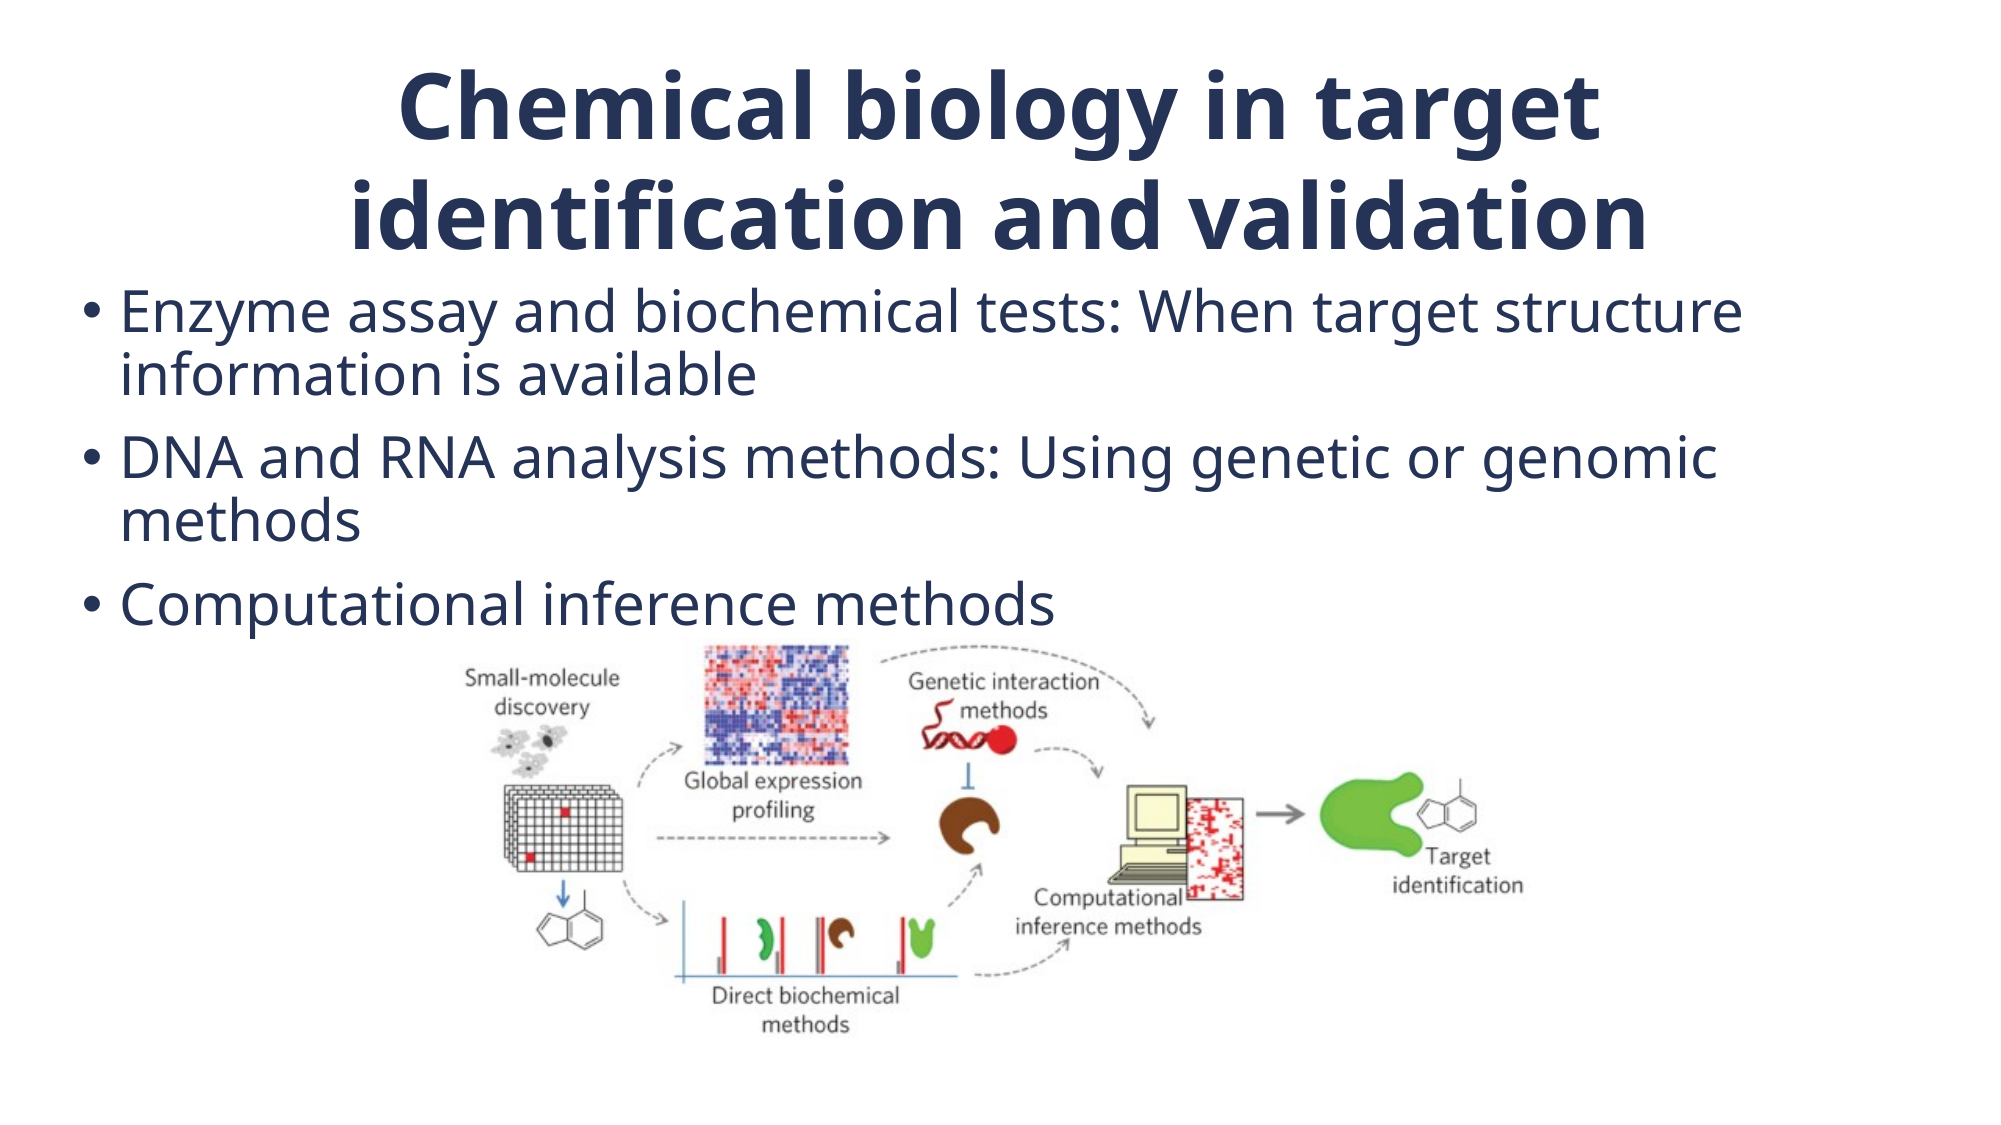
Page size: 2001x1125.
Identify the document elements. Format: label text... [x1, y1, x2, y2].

text_box Chemical biology in target identification and validation [179, 40, 1821, 274]
picture [458, 638, 1530, 1040]
text_box Enzyme assay and biochemical tests: When target structure information is available DNA and RNA analysis methods: Using genetic or genomic methods Computational inference methods [67, 274, 1933, 691]
